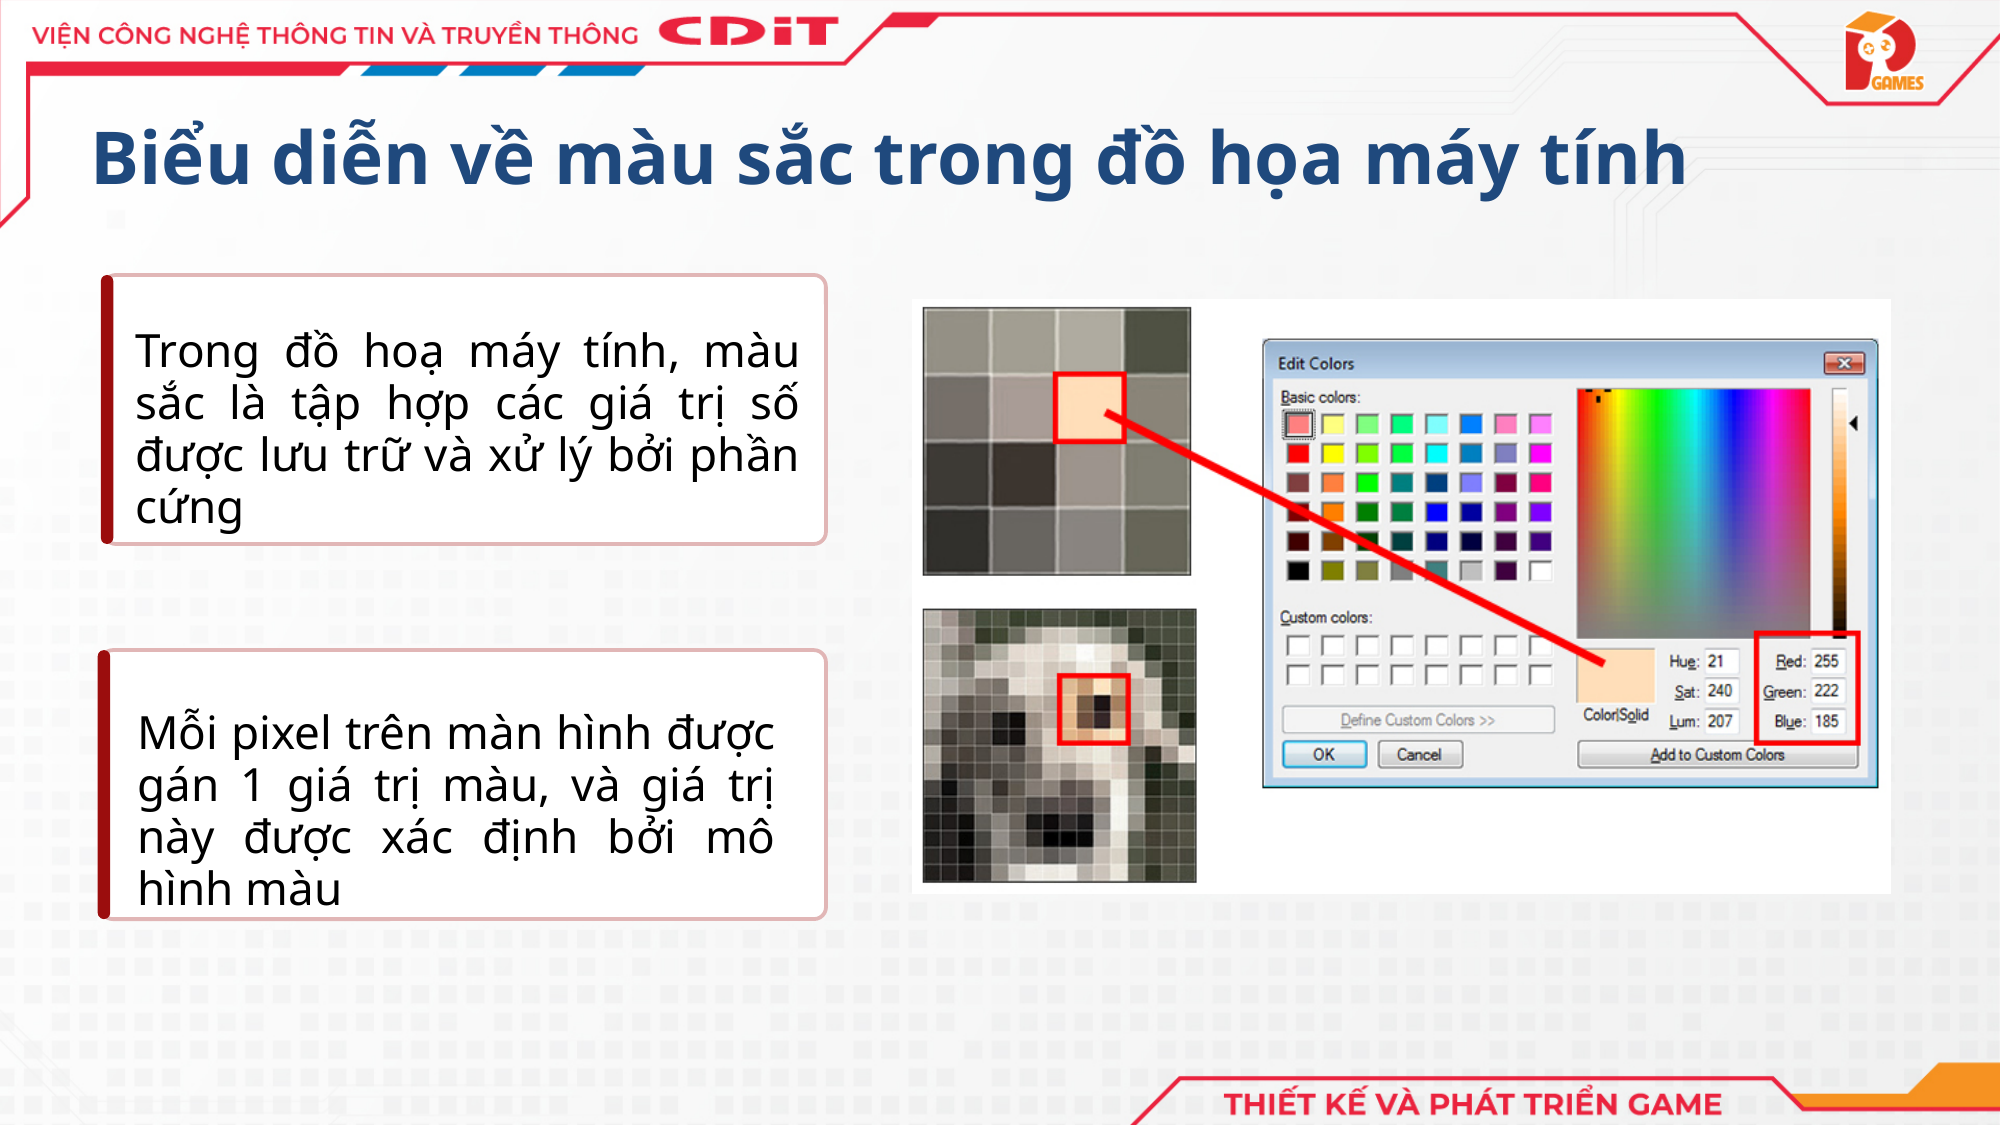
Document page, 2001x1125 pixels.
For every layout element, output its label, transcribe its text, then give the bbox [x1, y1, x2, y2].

text_box [97, 650, 111, 920]
text_box [100, 274, 114, 545]
text_box Trong đồ hoạ máy tính, màu sắc là tập hợp các giá trị số được lưu trữ và xử lý bởi phần cứng [135, 324, 801, 494]
text_box Mỗi pixel trên màn hình được gán 1 giá trị màu, và giá trị này được xác định bởi mô hình màu [137, 706, 776, 834]
picture [0, 0, 2000, 1125]
text_box Biểu diễn về màu sắc trong đồ họa máy tính [90, 121, 951, 199]
text_box [111, 274, 826, 545]
text_box [108, 650, 827, 920]
